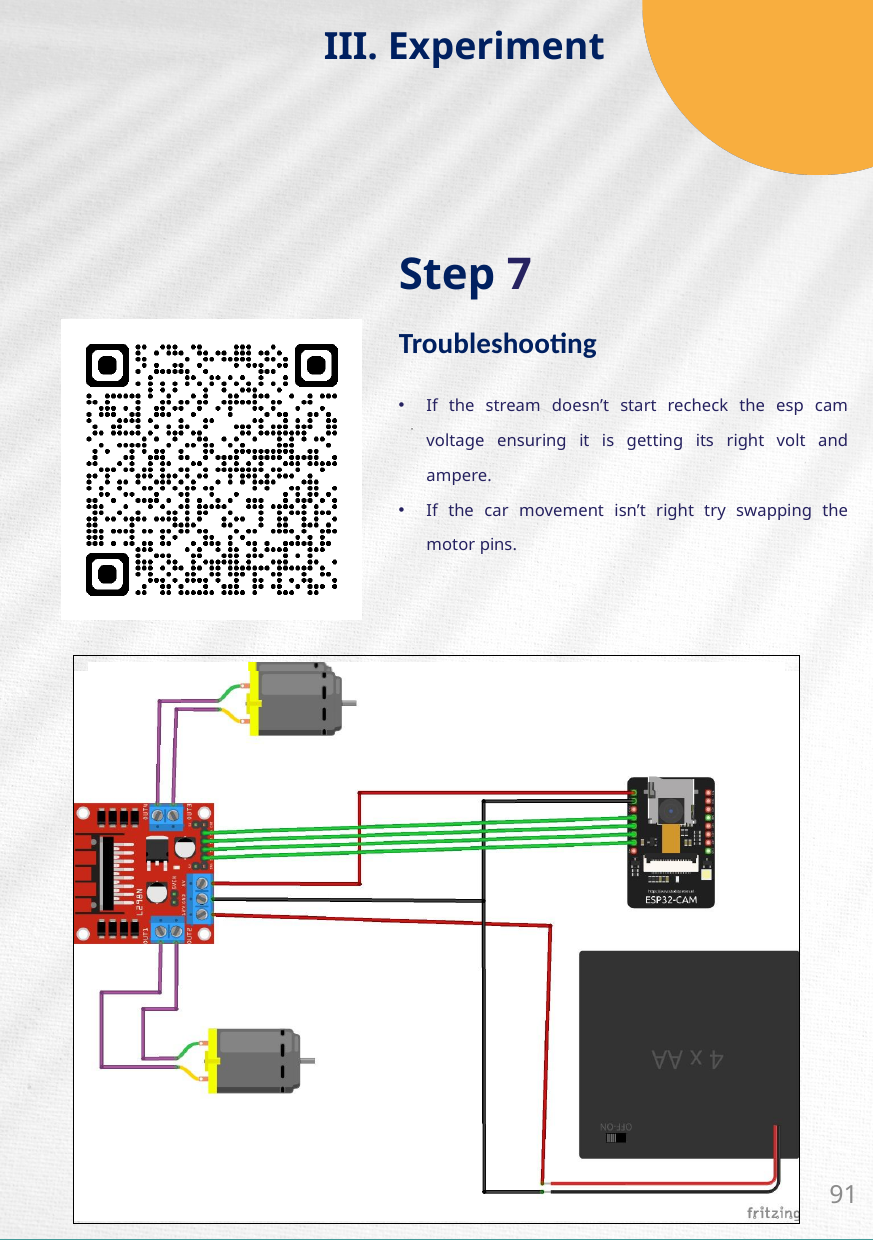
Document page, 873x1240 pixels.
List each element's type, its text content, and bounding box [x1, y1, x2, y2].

text_box If the stream doesn’t start recheck the esp cam voltage ensuring it is getting its right volt and ampere. If the car movement isn’t right try swapping the motor pins. [398, 379, 849, 555]
slide_number 91 [803, 1165, 873, 1226]
text_box III. Experiment [323, 32, 624, 68]
text_box [642, 0, 873, 175]
text_box [0, 0, 873, 1240]
picture [61, 319, 362, 620]
text_box Step 7 Troubleshooting [398, 237, 873, 360]
picture [73, 655, 800, 1224]
